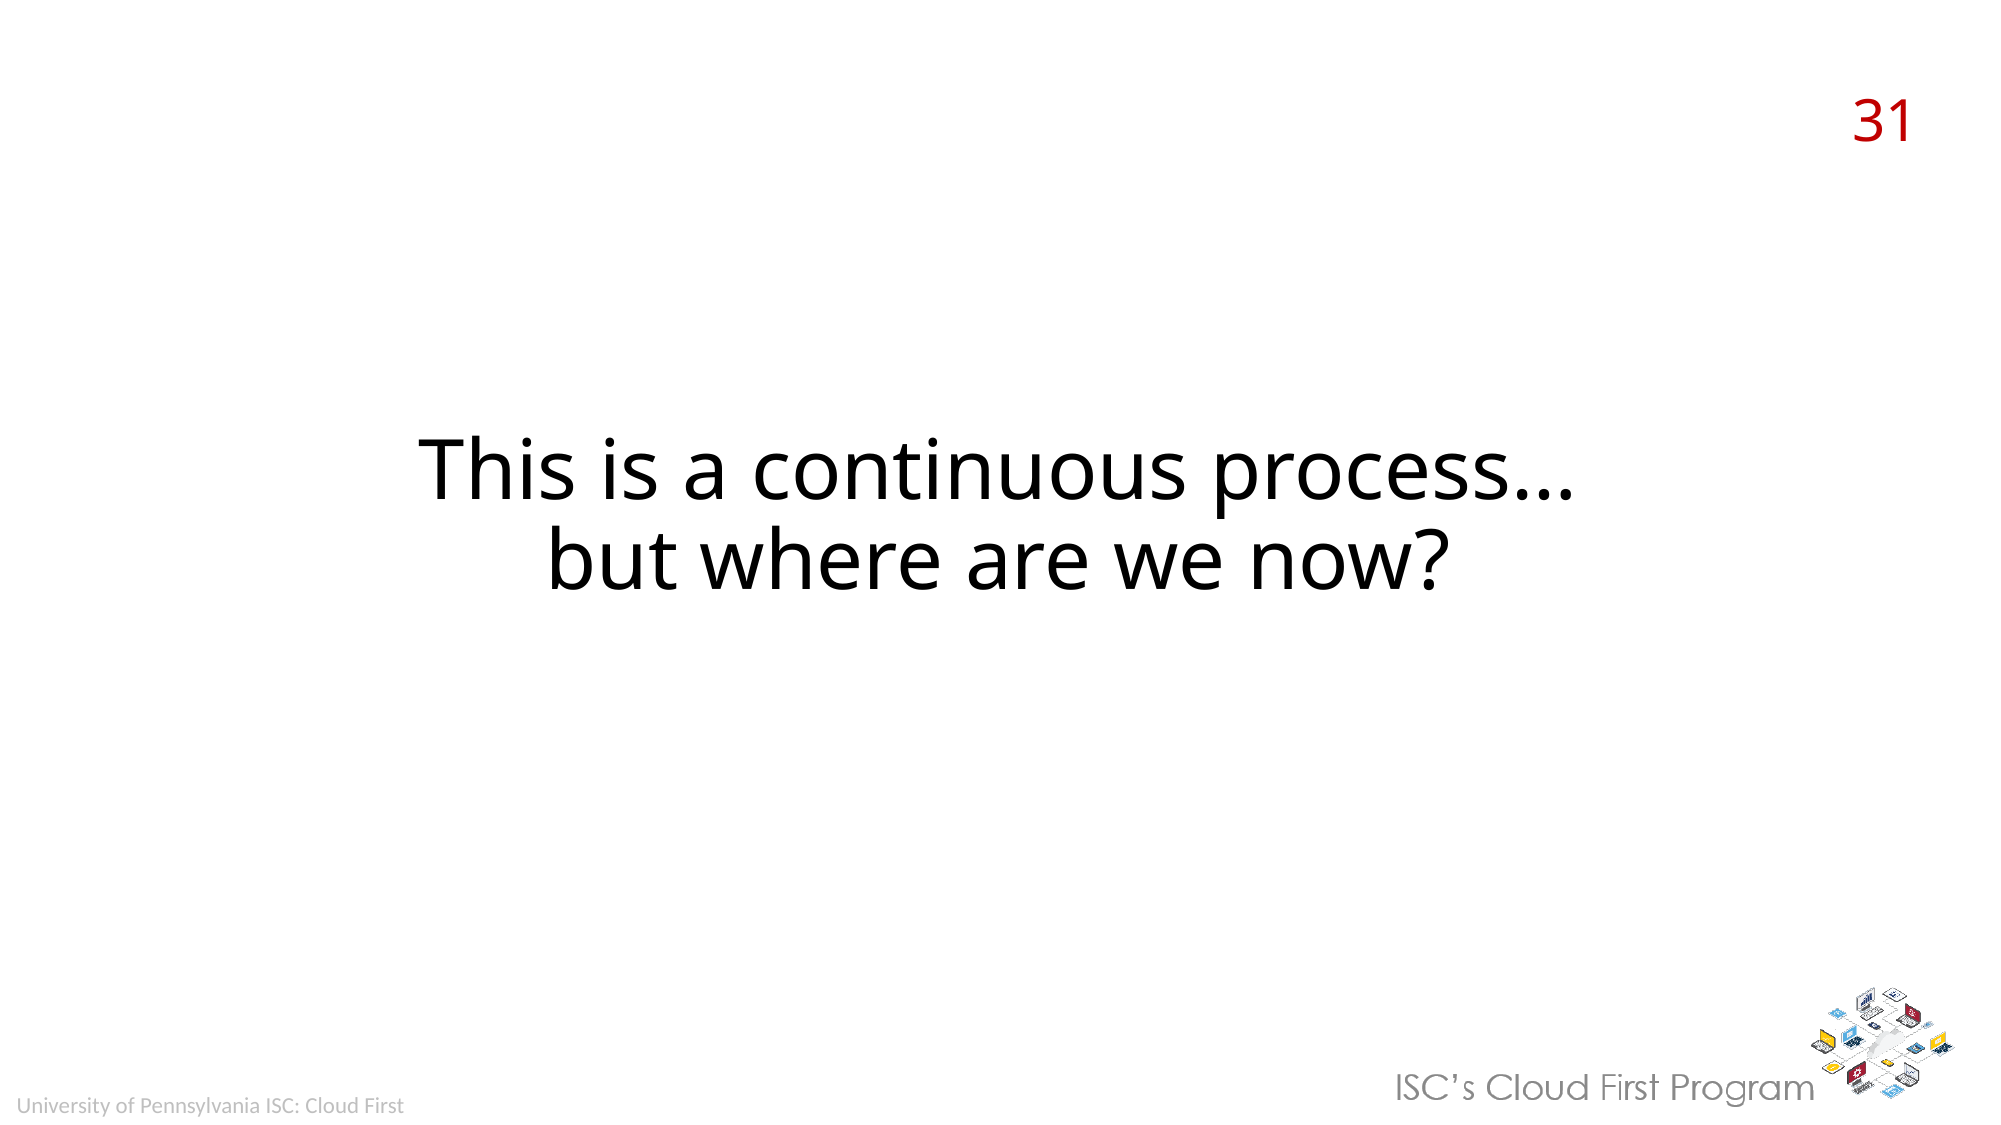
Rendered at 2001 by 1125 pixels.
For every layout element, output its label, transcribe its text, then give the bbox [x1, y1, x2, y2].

picture [1373, 980, 1961, 1125]
list This is a continuous process… but where are we now? [143, 142, 1854, 977]
